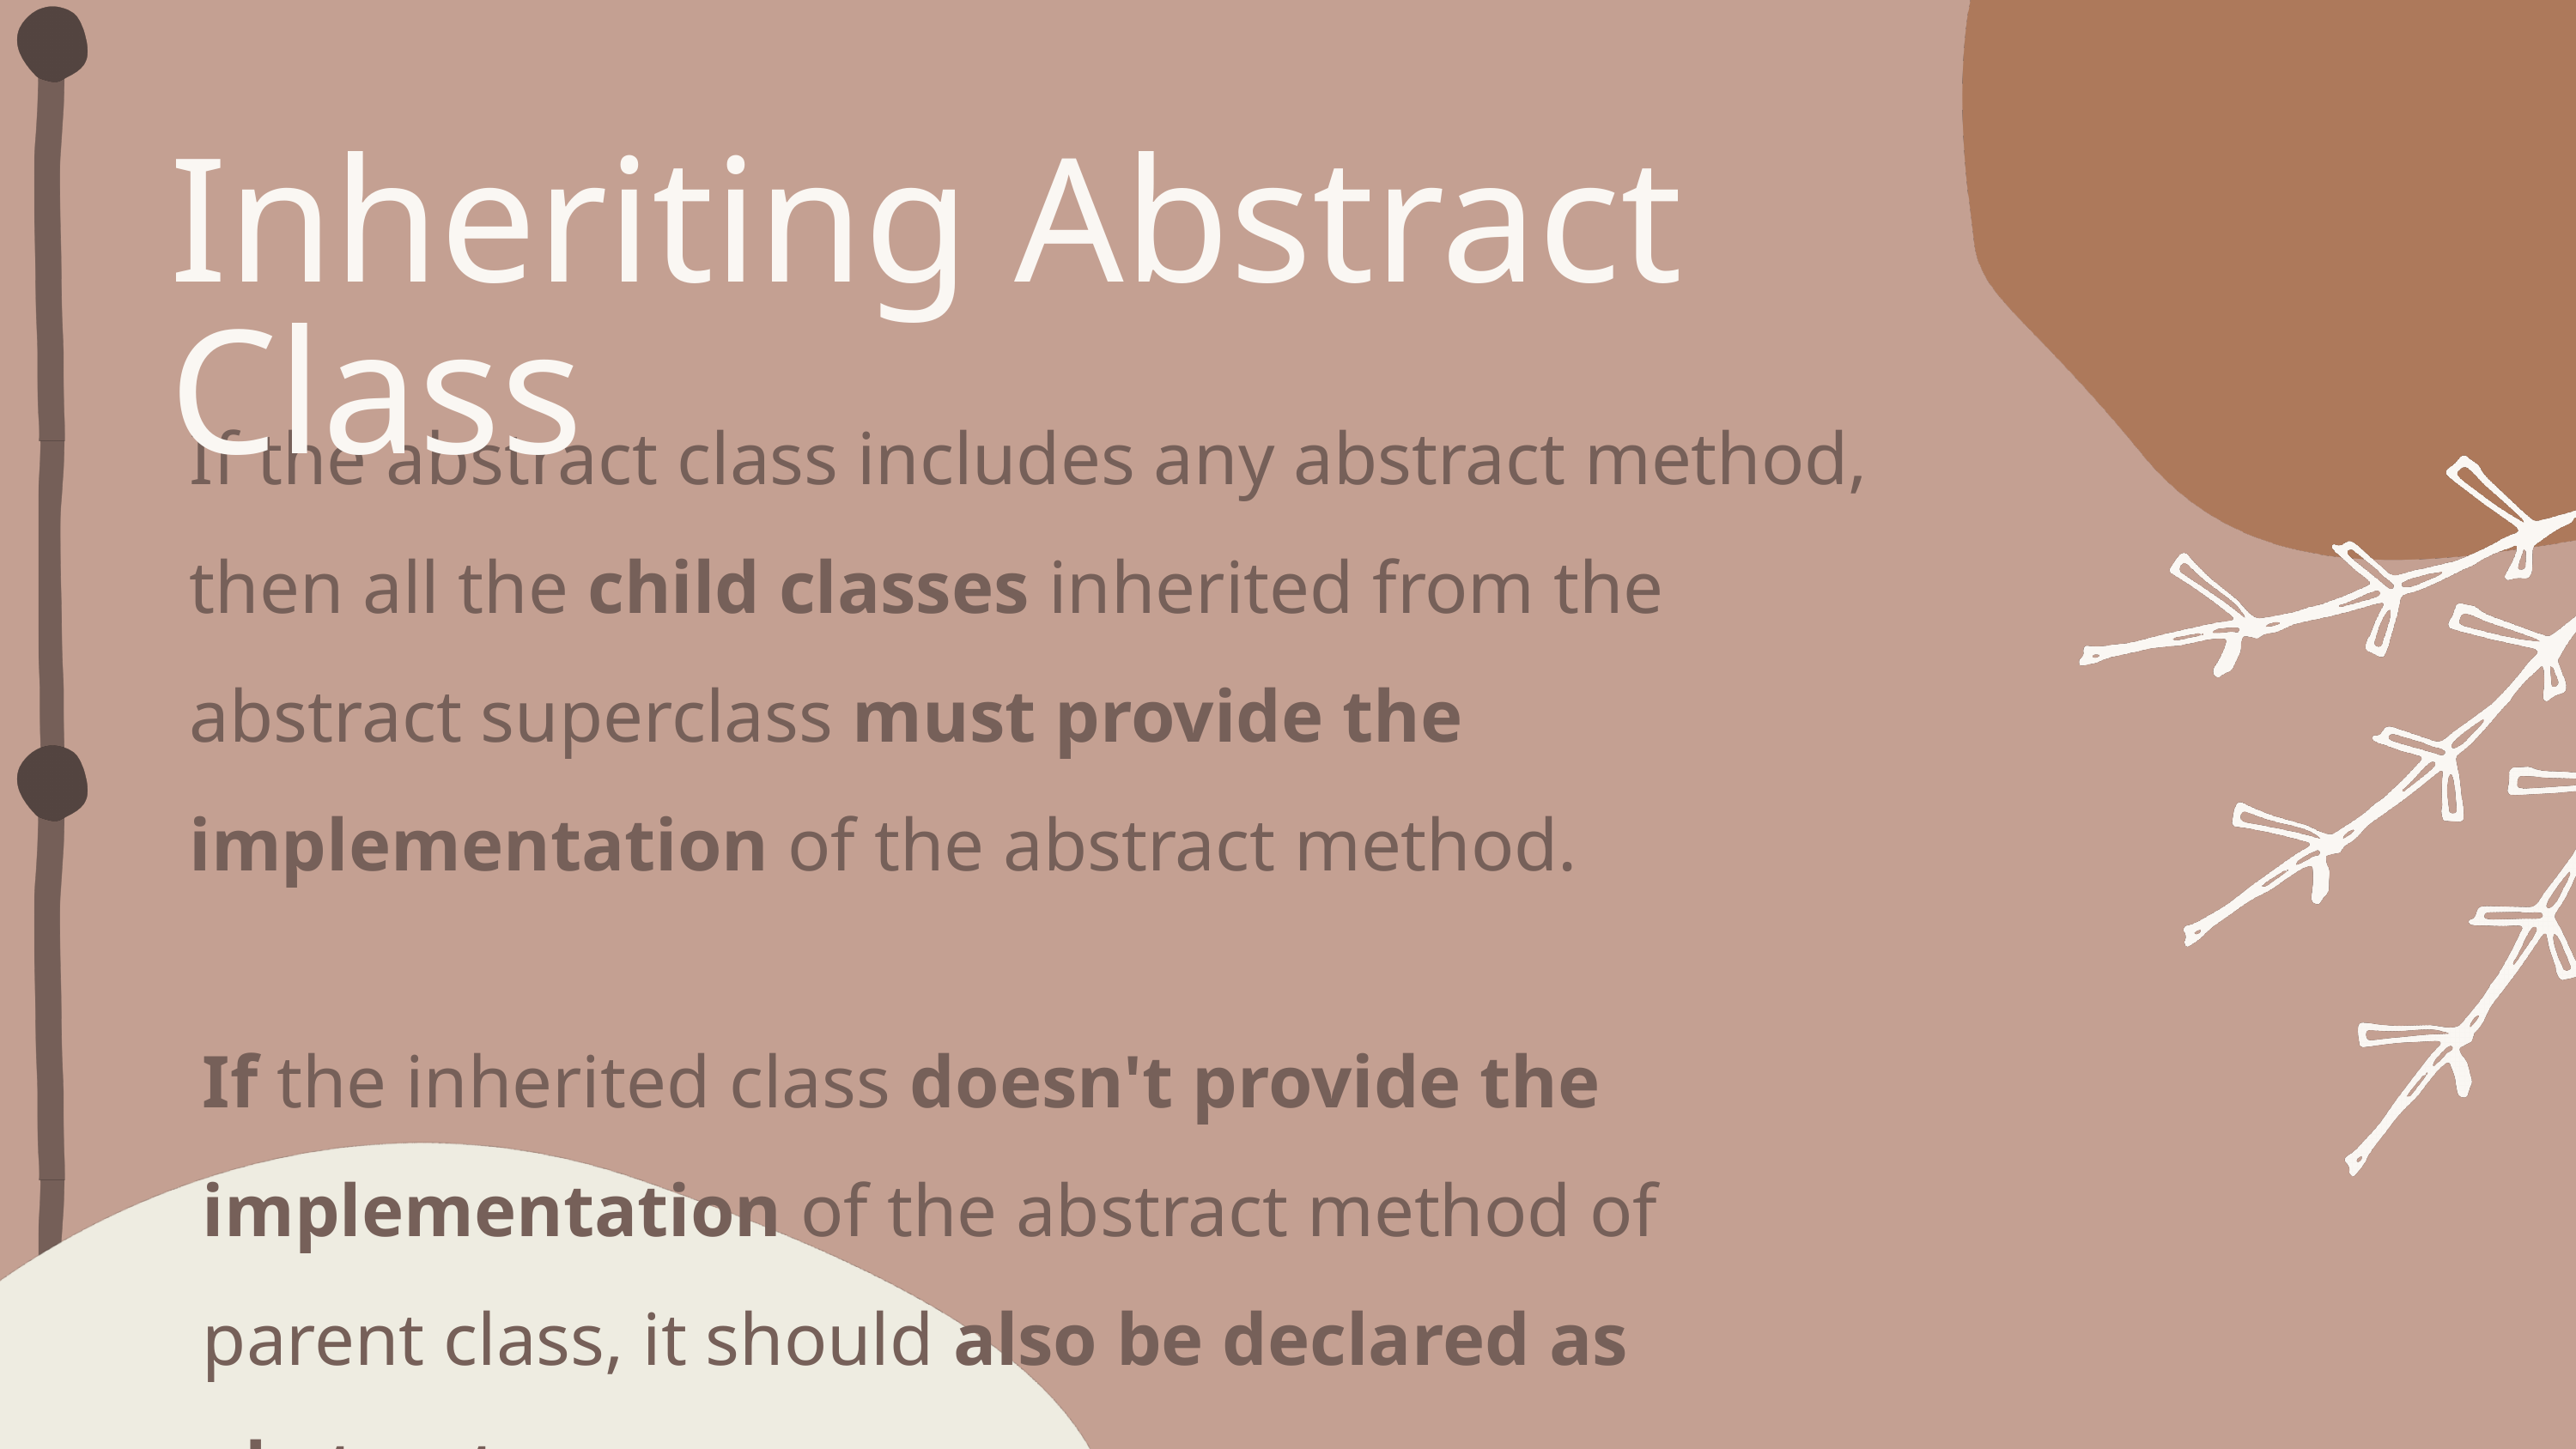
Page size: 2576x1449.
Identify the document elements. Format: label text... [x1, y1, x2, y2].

picture [1935, 0, 2576, 1195]
text_box Inheriting Abstract Class [169, 144, 1905, 488]
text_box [0, 737, 826, 815]
text_box If the inherited class doesn't provide the implementation of the abstract method of parent class, it should also be declared as abstract [997, 986, 1868, 1449]
text_box If the abstract class includes any abstract method, then all the child classes inherited from the abstract superclass must provide the implementation of the abstract method. [189, 370, 1925, 885]
picture [11, 1, 89, 737]
picture [0, 815, 994, 1449]
